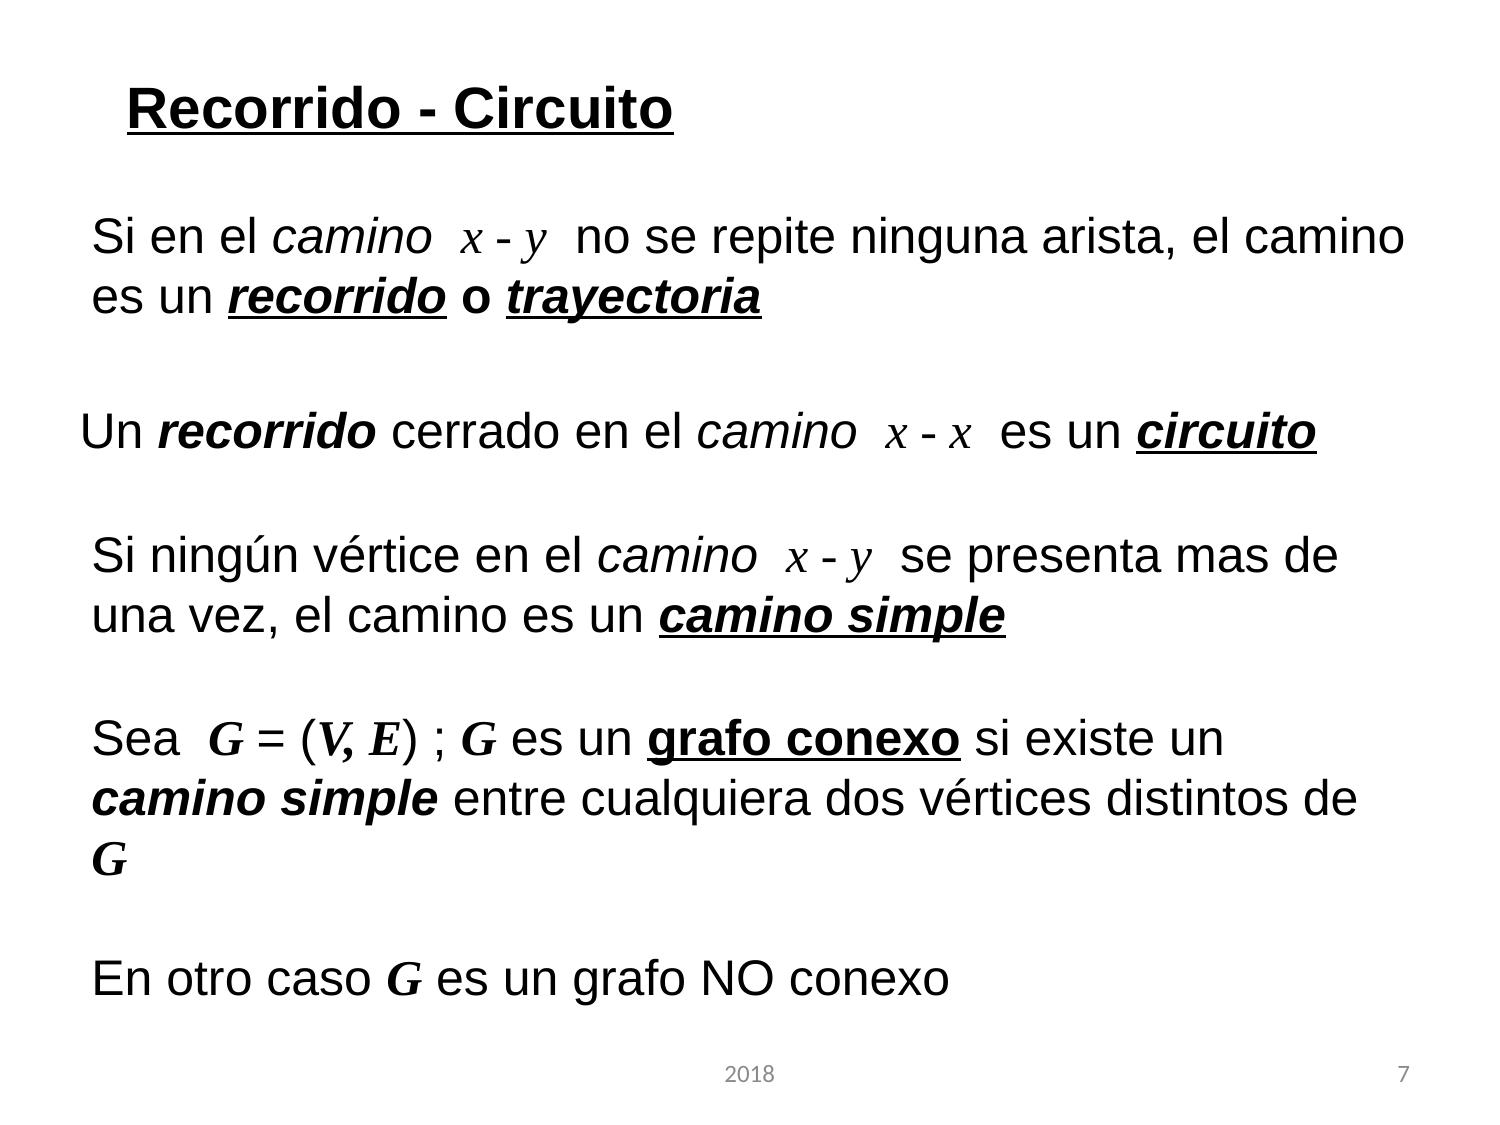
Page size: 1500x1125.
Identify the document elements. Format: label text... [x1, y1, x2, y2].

text_box Recorrido - Circuito [112, 63, 845, 148]
footer 2018 [512, 1042, 988, 1103]
text_box Si en el camino x - y no se repite ninguna arista, el camino es un recorrido o trayectoria [76, 196, 1447, 331]
text_box Un recorrido cerrado en el camino x - x es un circuito [64, 390, 1436, 466]
text_box Sea G = (V, E) ; G es un grafo conexo si existe un camino simple entre cualquiera dos vértices distintos de G En otro caso G es un grafo NO conexo [76, 697, 1424, 1013]
slide_number 7 [1074, 1042, 1425, 1103]
text_box Si ningún vértice en el camino x - y se presenta mas de una vez, el camino es un camino simple [76, 515, 1447, 650]
